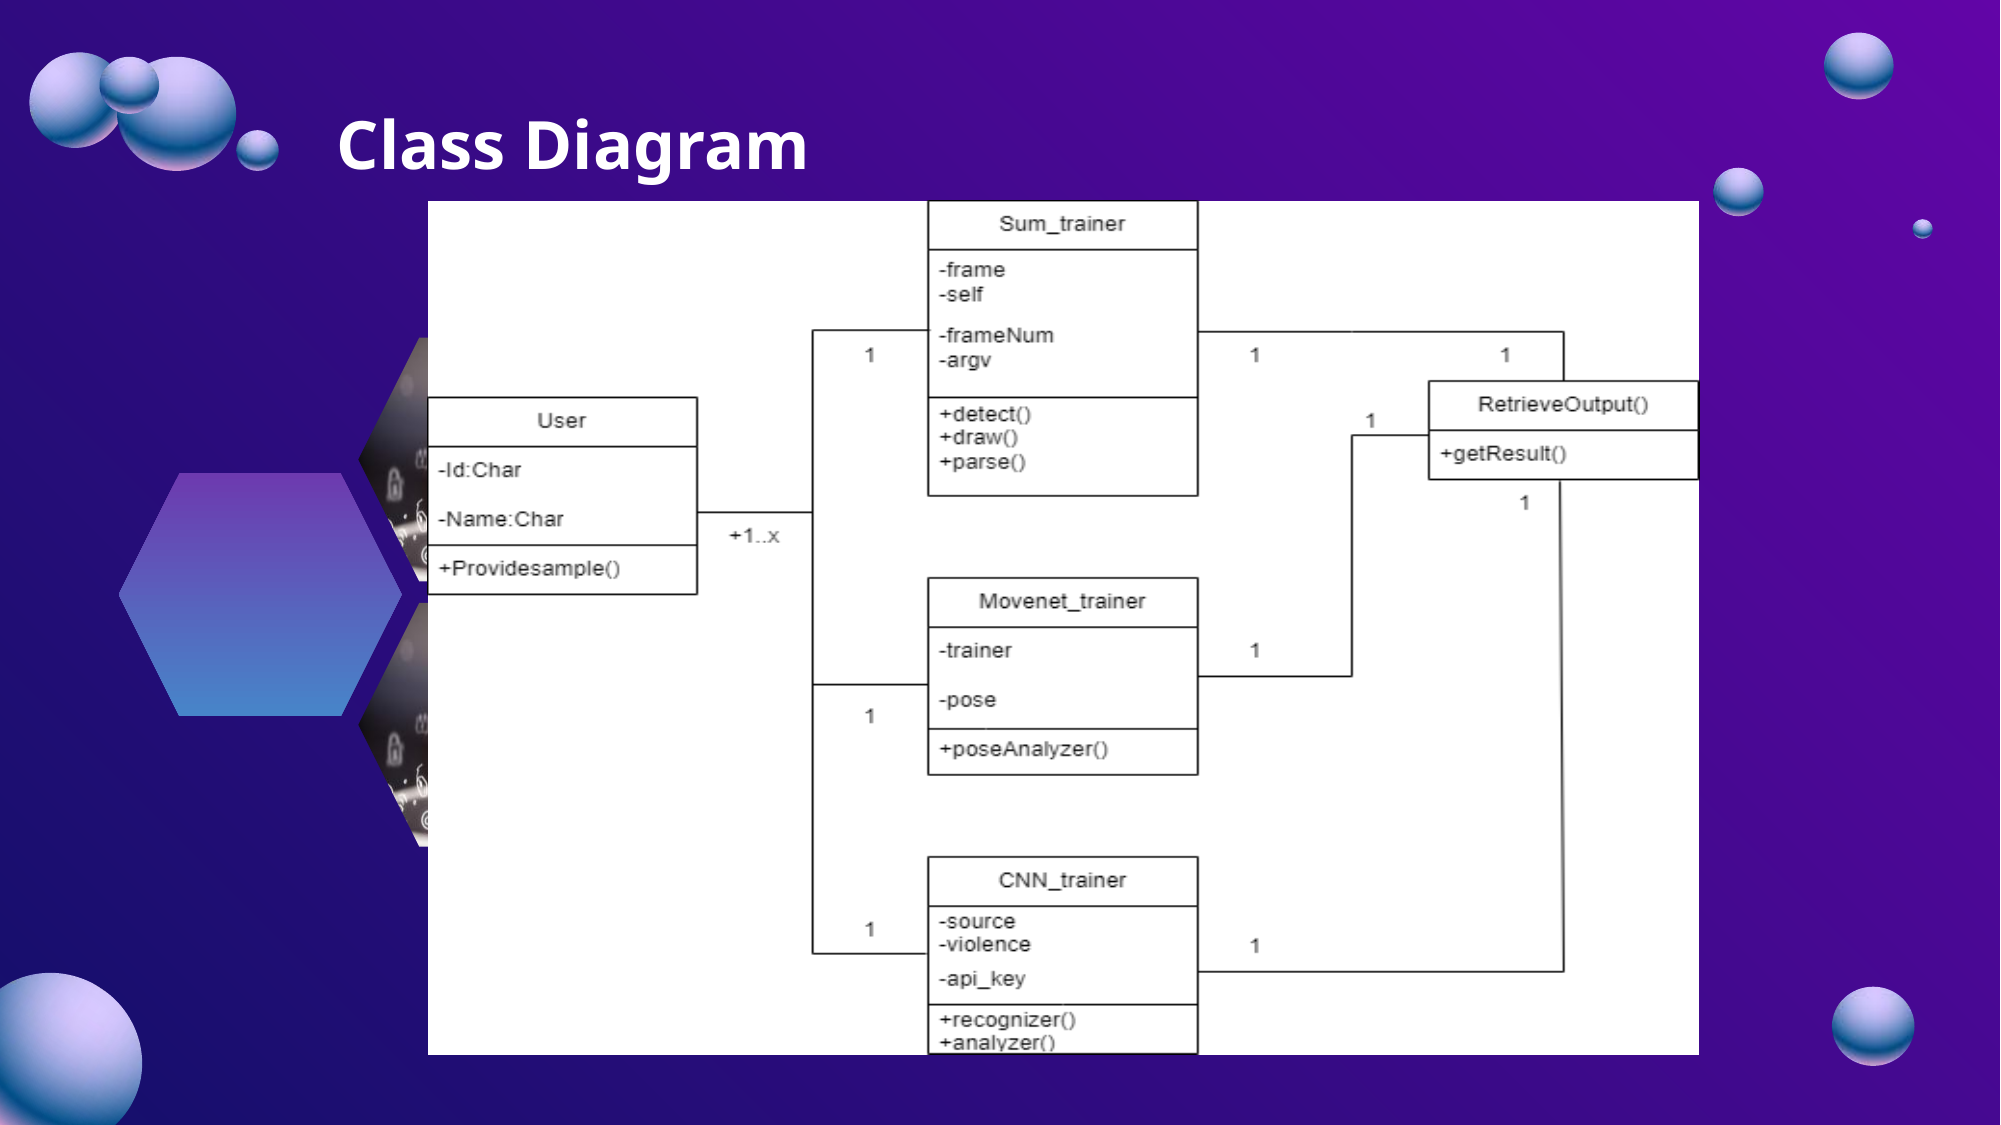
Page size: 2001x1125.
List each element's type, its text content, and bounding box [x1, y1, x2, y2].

picture [1912, 219, 1933, 239]
picture [427, 200, 1700, 1055]
picture [0, 972, 143, 1125]
picture [29, 52, 279, 171]
picture [1831, 986, 1915, 1066]
text_box [358, 602, 427, 847]
text_box [118, 472, 402, 717]
text_box Class Diagram [322, 95, 1458, 191]
picture [1713, 167, 1764, 217]
picture [1823, 32, 1894, 100]
text_box [358, 337, 427, 582]
